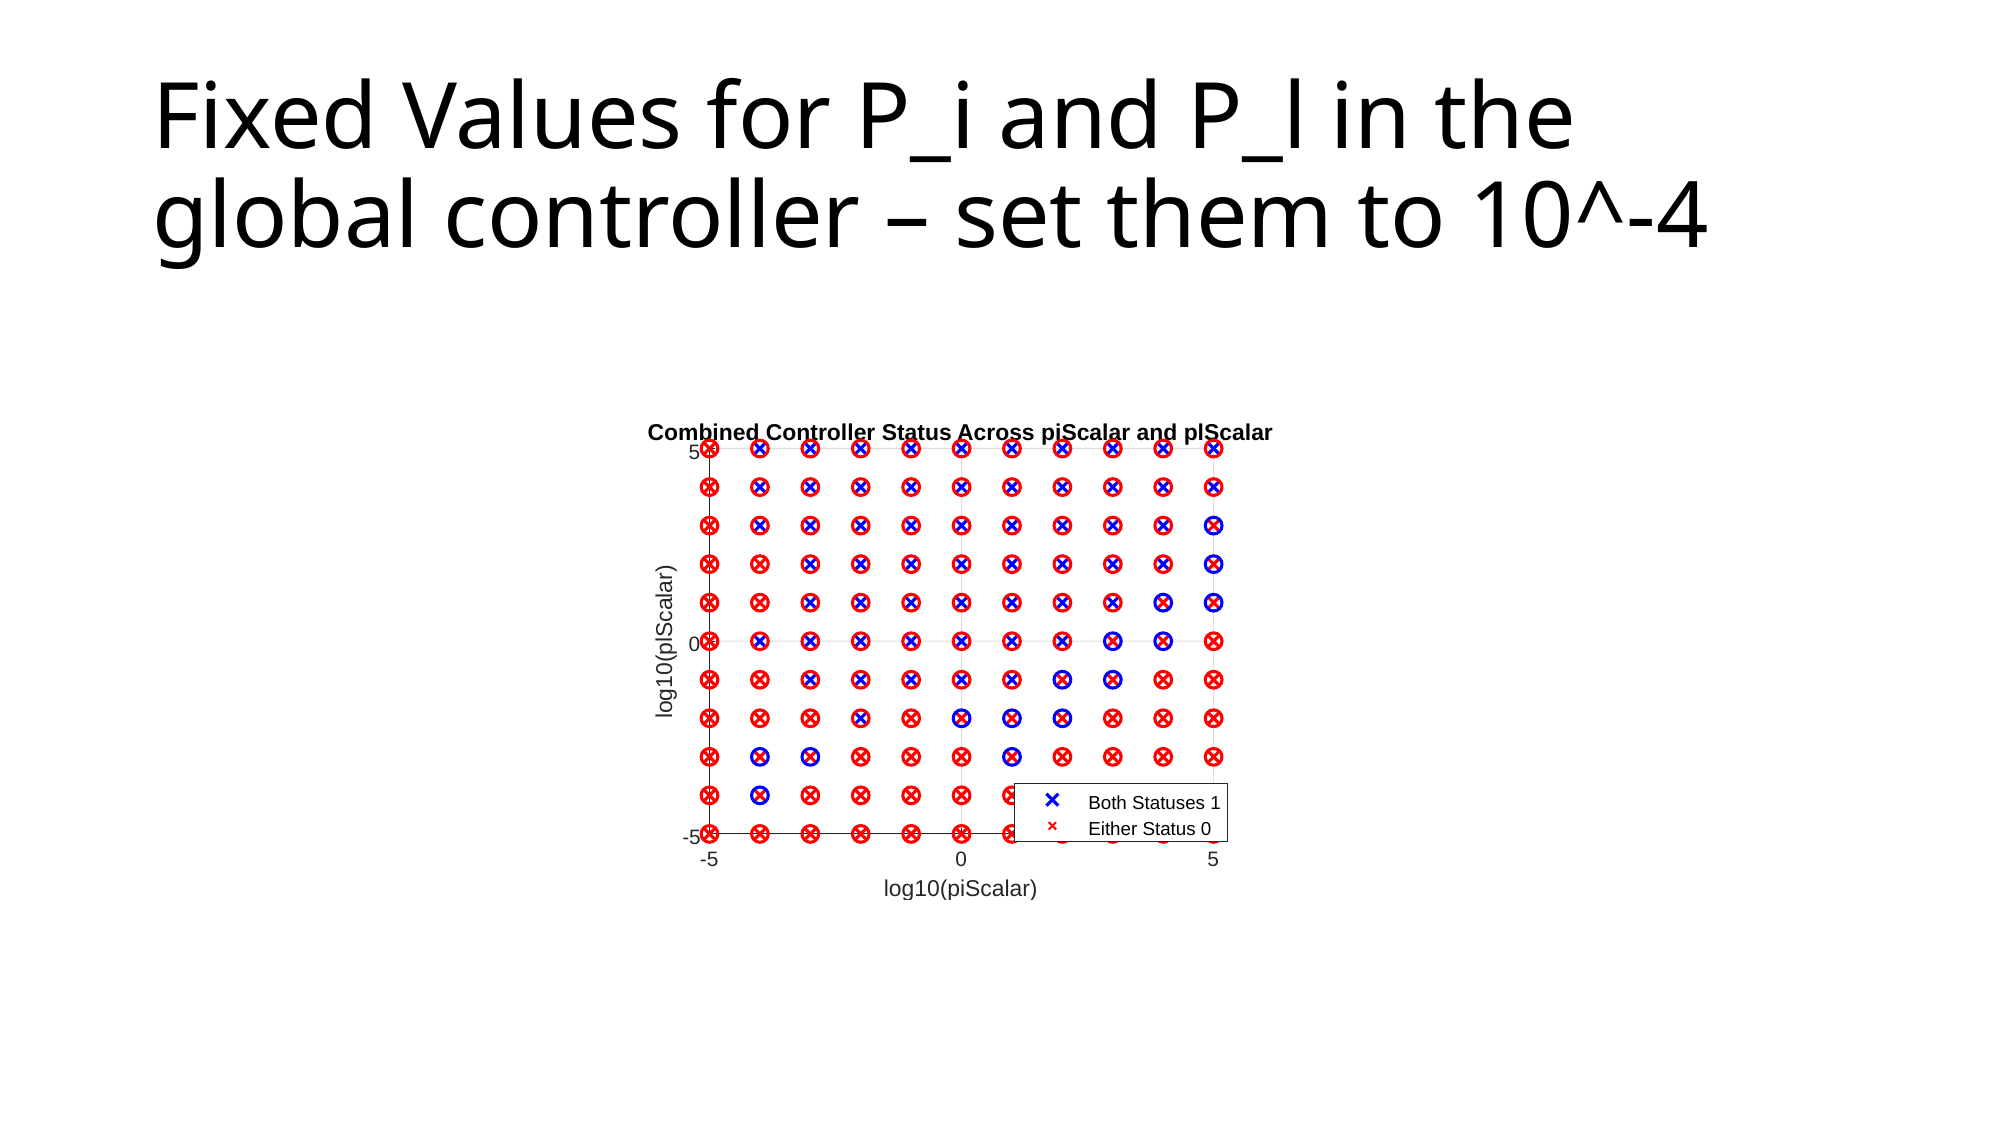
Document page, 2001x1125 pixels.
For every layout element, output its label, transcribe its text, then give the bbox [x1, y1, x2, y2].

title Fixed Values for P_i and P_l in the global controller – set them to 10^-4 [137, 59, 1863, 278]
picture [624, 412, 1275, 900]
